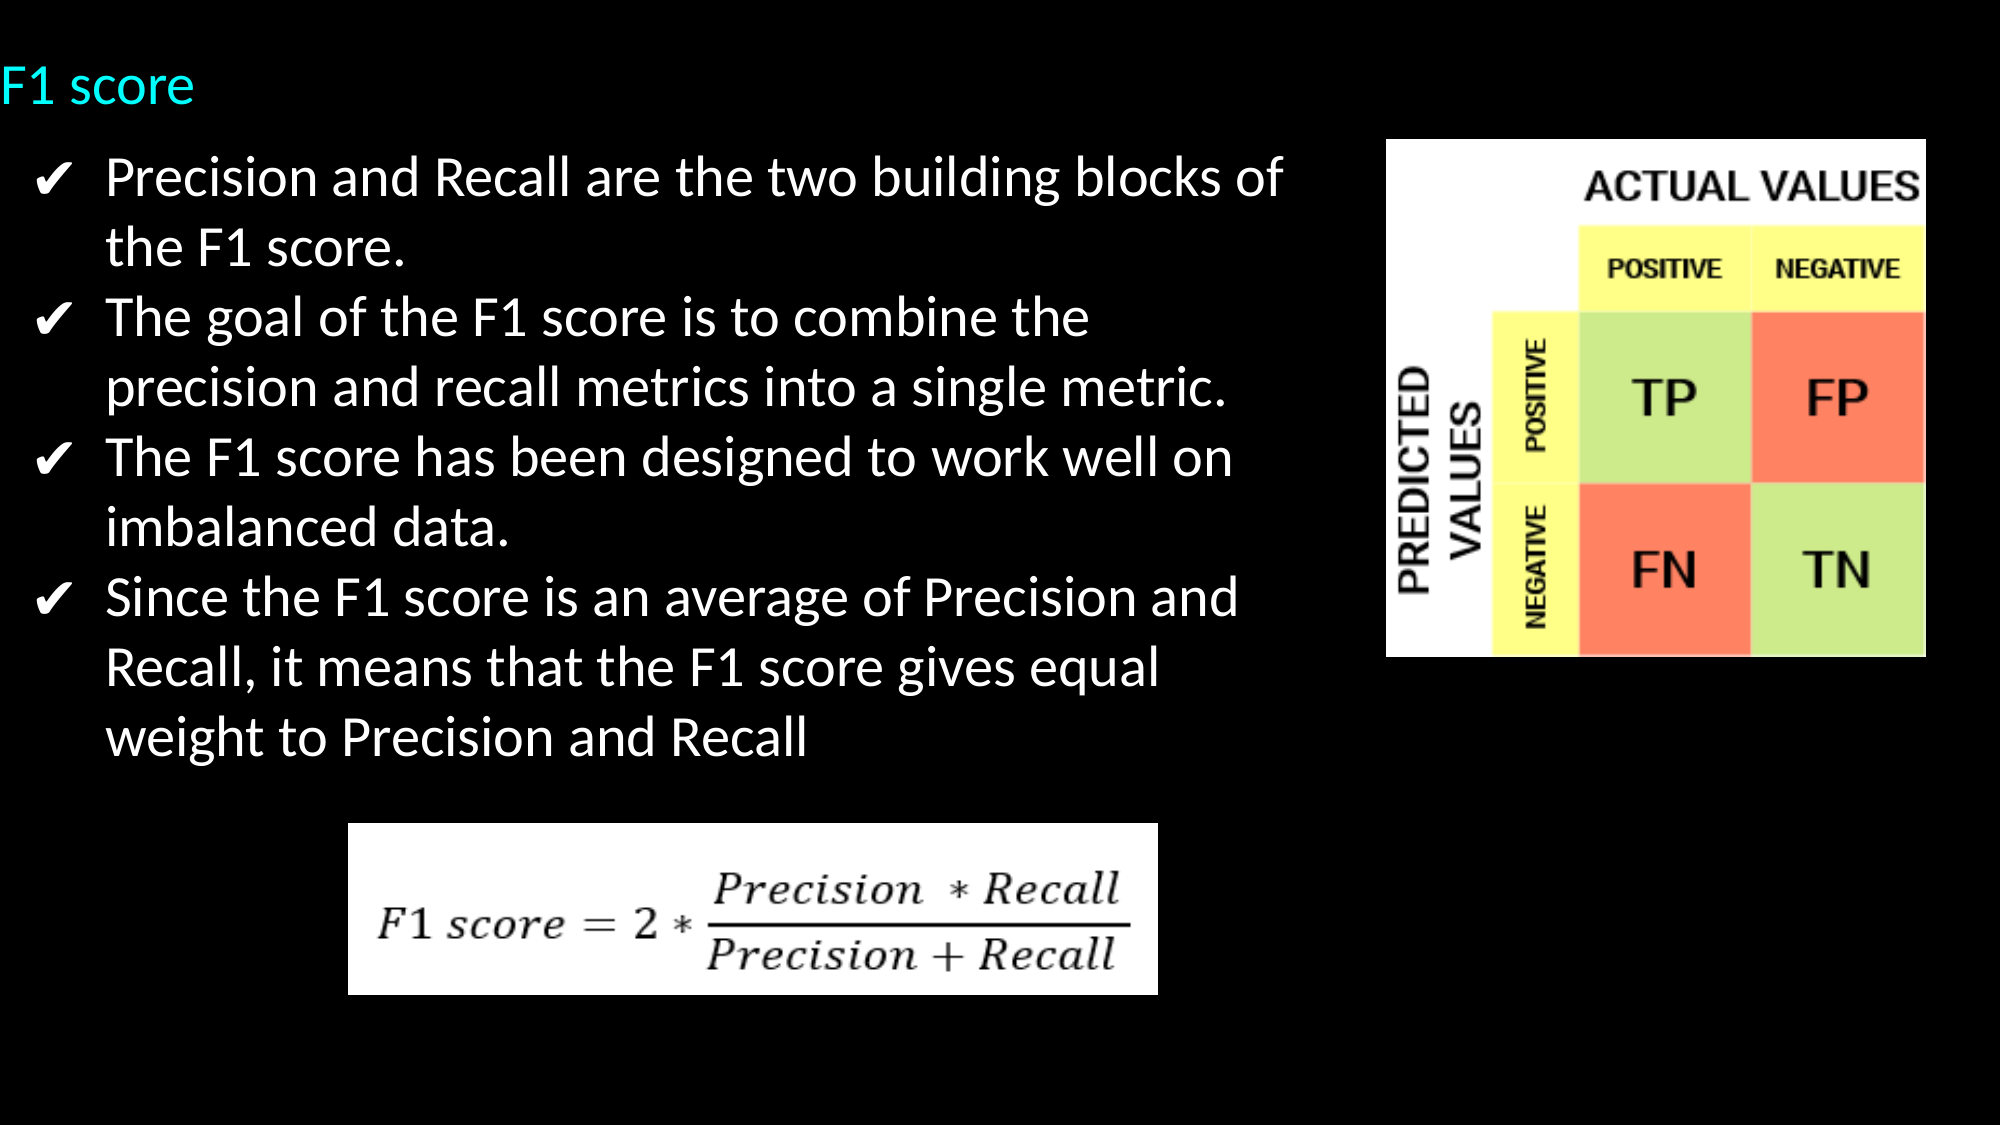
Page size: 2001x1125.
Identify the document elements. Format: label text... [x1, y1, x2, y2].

picture [348, 823, 1158, 995]
text_box Precision and Recall are the two building blocks of the F1 score. The goal of the F1 score is to combine the precision and recall metrics into a single metric. The F1 score has been designed to work well on imbalanced data. Since the F1 score is an average of Precision and Recall, it means that the F1 score gives equal weight to Precision and Recall [15, 130, 1324, 776]
picture [1386, 139, 1927, 657]
text_box F1 score [0, 46, 1945, 986]
